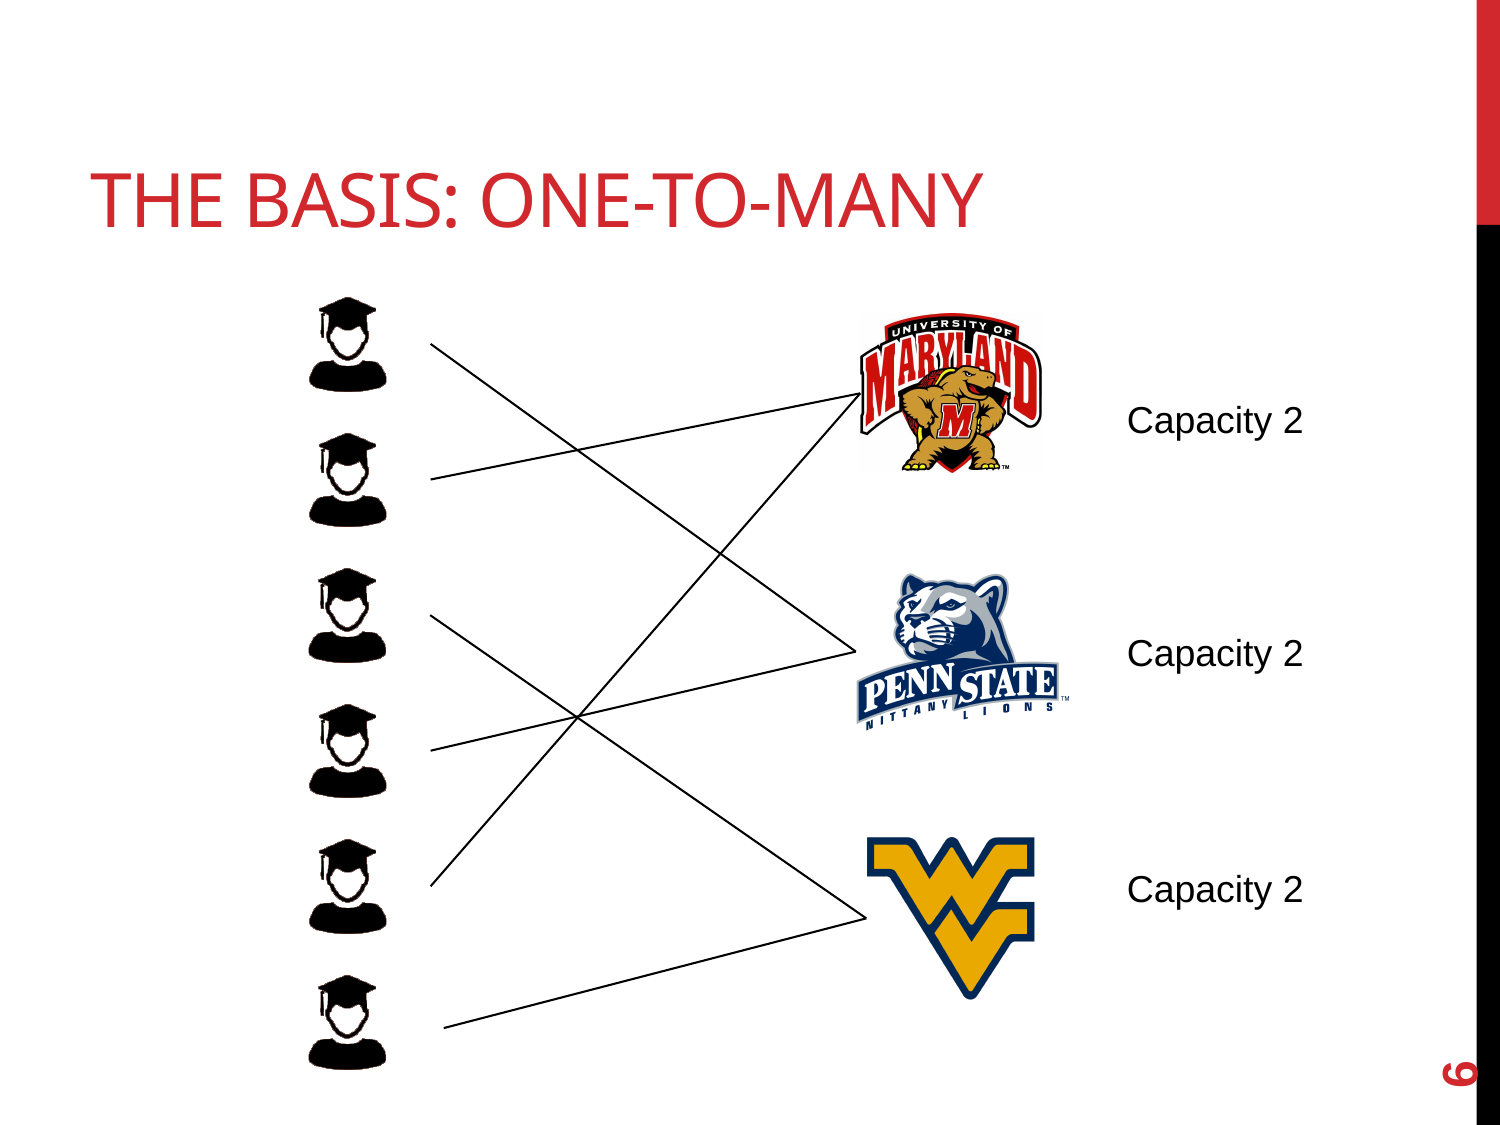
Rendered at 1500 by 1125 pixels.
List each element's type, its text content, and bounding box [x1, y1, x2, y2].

picture [867, 830, 1037, 1007]
picture [263, 694, 429, 807]
picture [263, 966, 431, 1078]
picture [263, 423, 430, 536]
picture [263, 830, 432, 942]
picture [263, 288, 432, 400]
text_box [430, 343, 857, 389]
picture [859, 313, 1043, 474]
text_box Capacity 2 [1112, 621, 1326, 682]
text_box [429, 887, 867, 919]
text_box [443, 917, 867, 1029]
text_box Capacity 2 [1112, 857, 1326, 918]
slide_number 6 [1427, 887, 1488, 1104]
picture [263, 559, 430, 671]
picture [861, 571, 1070, 732]
title The basis: One-to-Many [75, 25, 1025, 250]
text_box Capacity 2 [1112, 388, 1326, 449]
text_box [430, 392, 861, 887]
